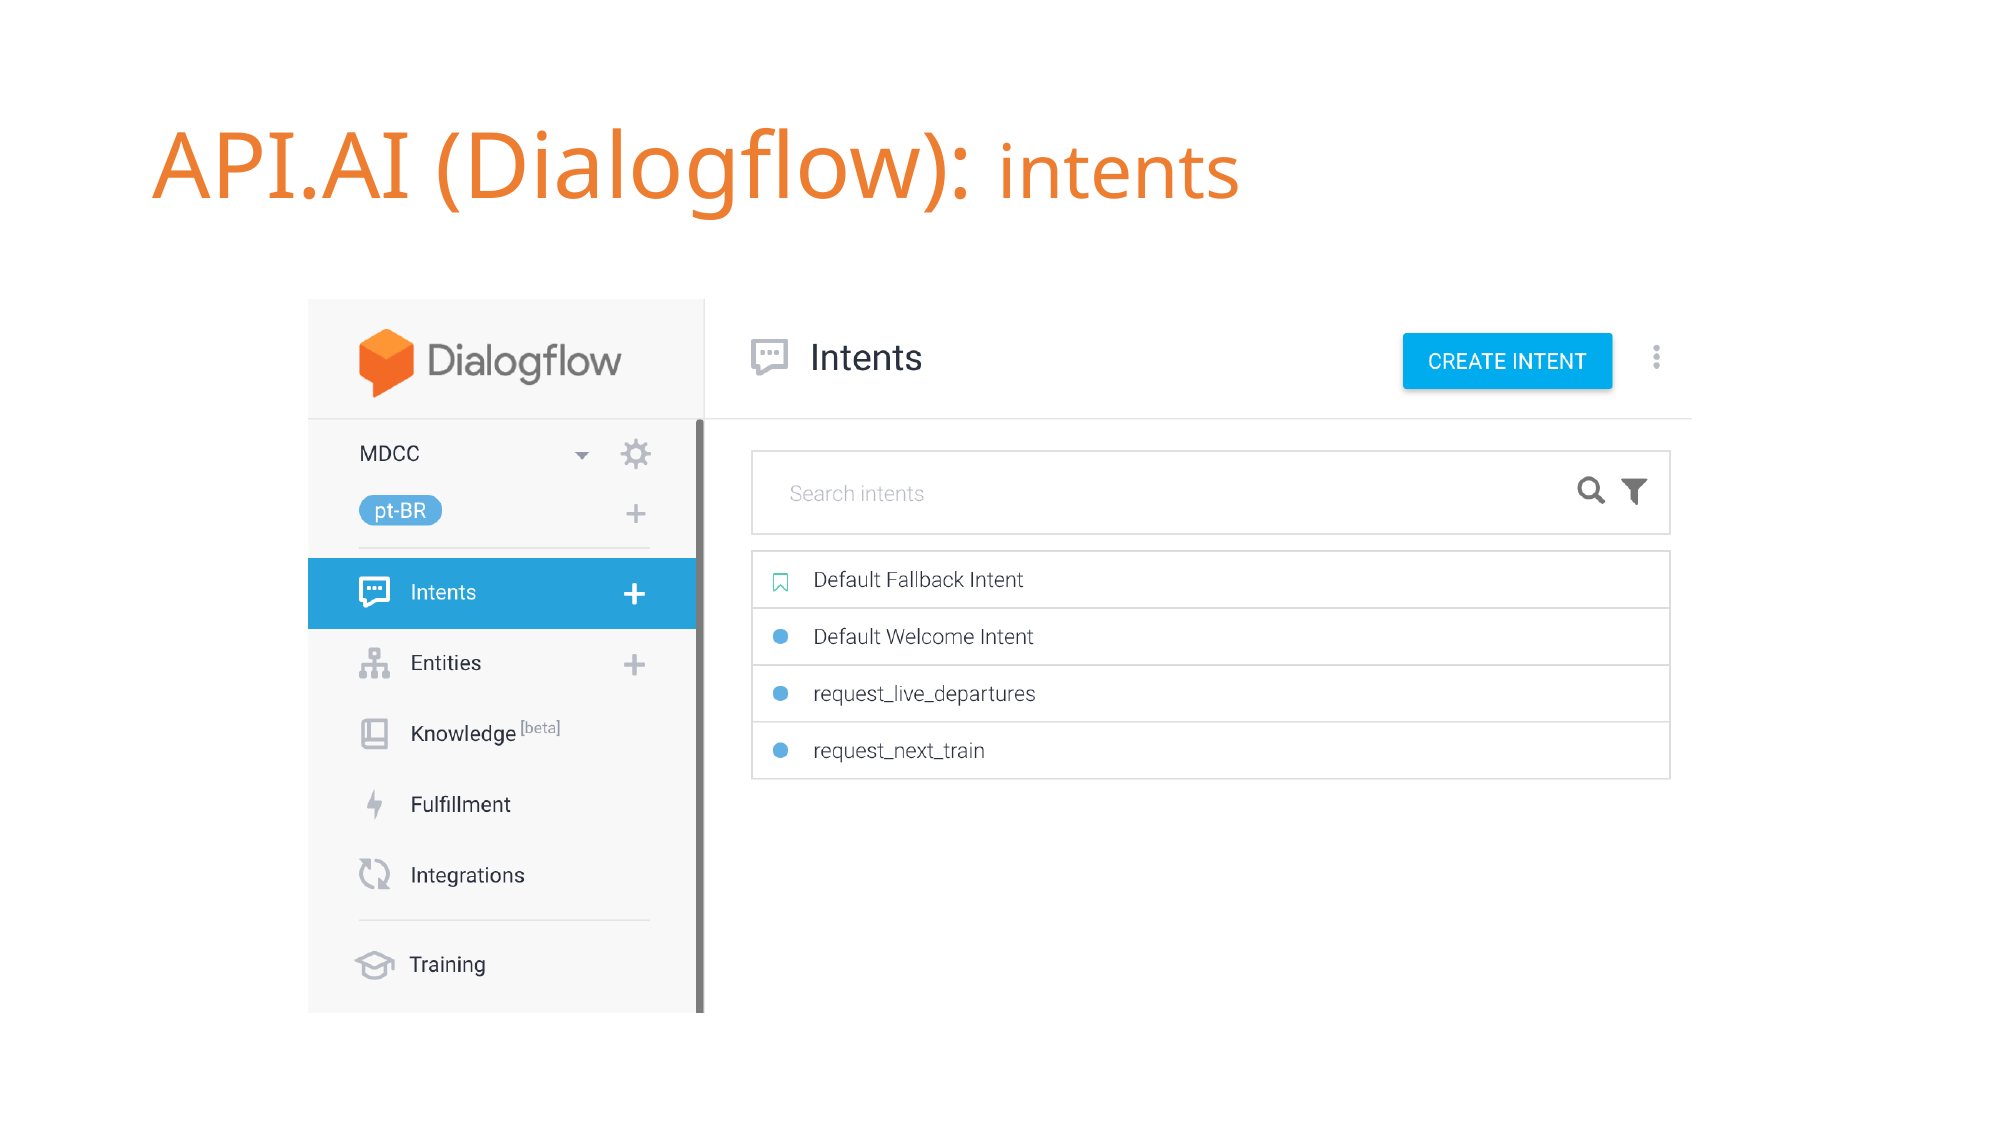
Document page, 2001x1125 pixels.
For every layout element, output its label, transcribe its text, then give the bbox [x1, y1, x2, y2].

picture [308, 299, 1692, 1013]
title API.AI (Dialogflow): intents [137, 59, 1863, 278]
